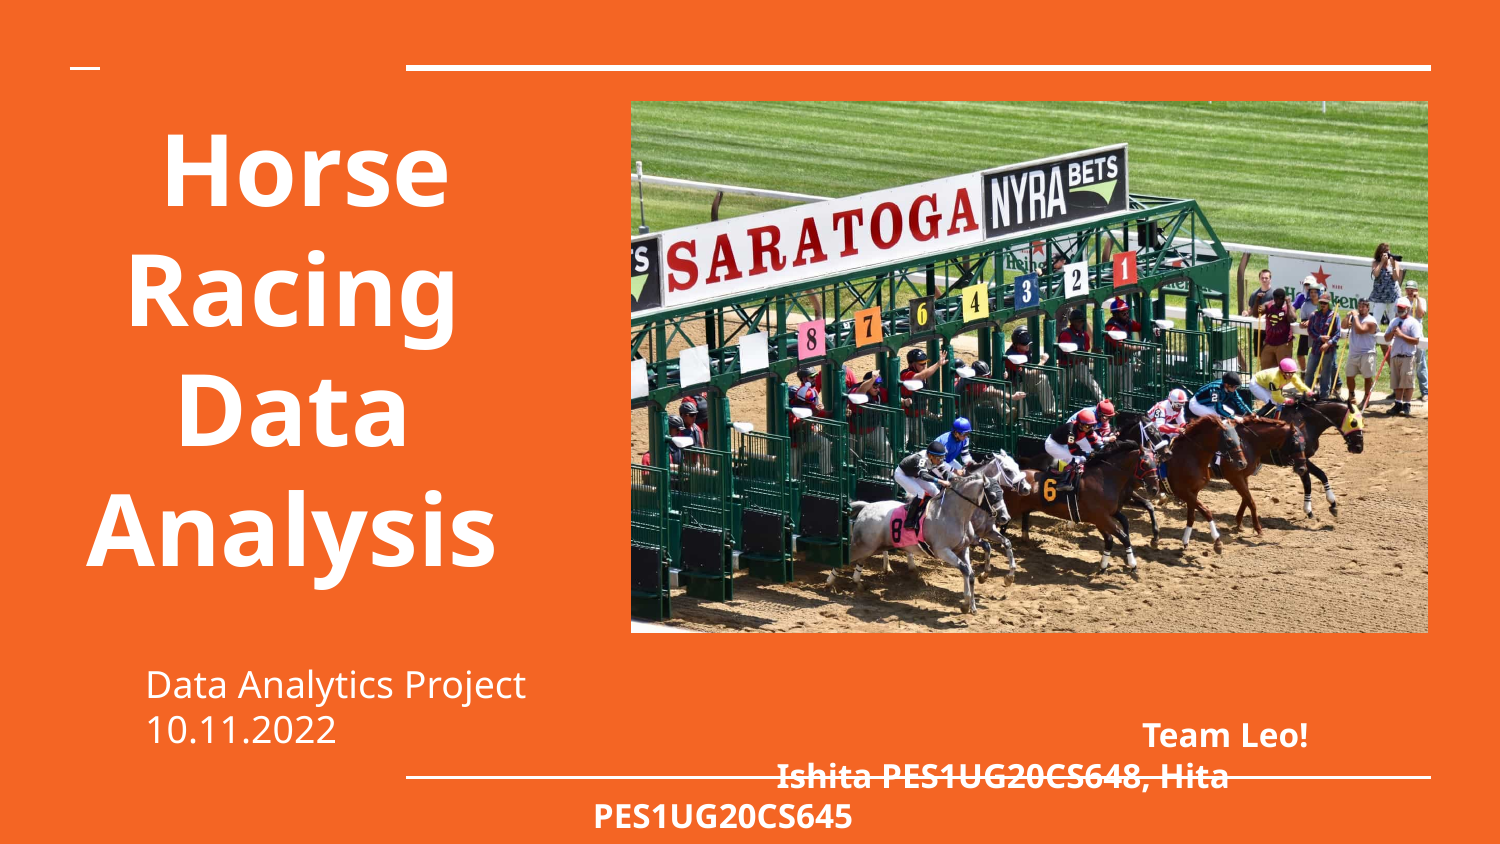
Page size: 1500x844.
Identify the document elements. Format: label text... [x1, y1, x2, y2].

text_box Horse Racing Data Analysis [55, 91, 531, 637]
text_box Team Leo! Ishita PES1UG20CS648, Hita PES1UG20CS645 [427, 649, 1500, 844]
picture [631, 101, 1428, 633]
subtitle Data Analytics Project 10.11.2022 [55, 649, 427, 767]
